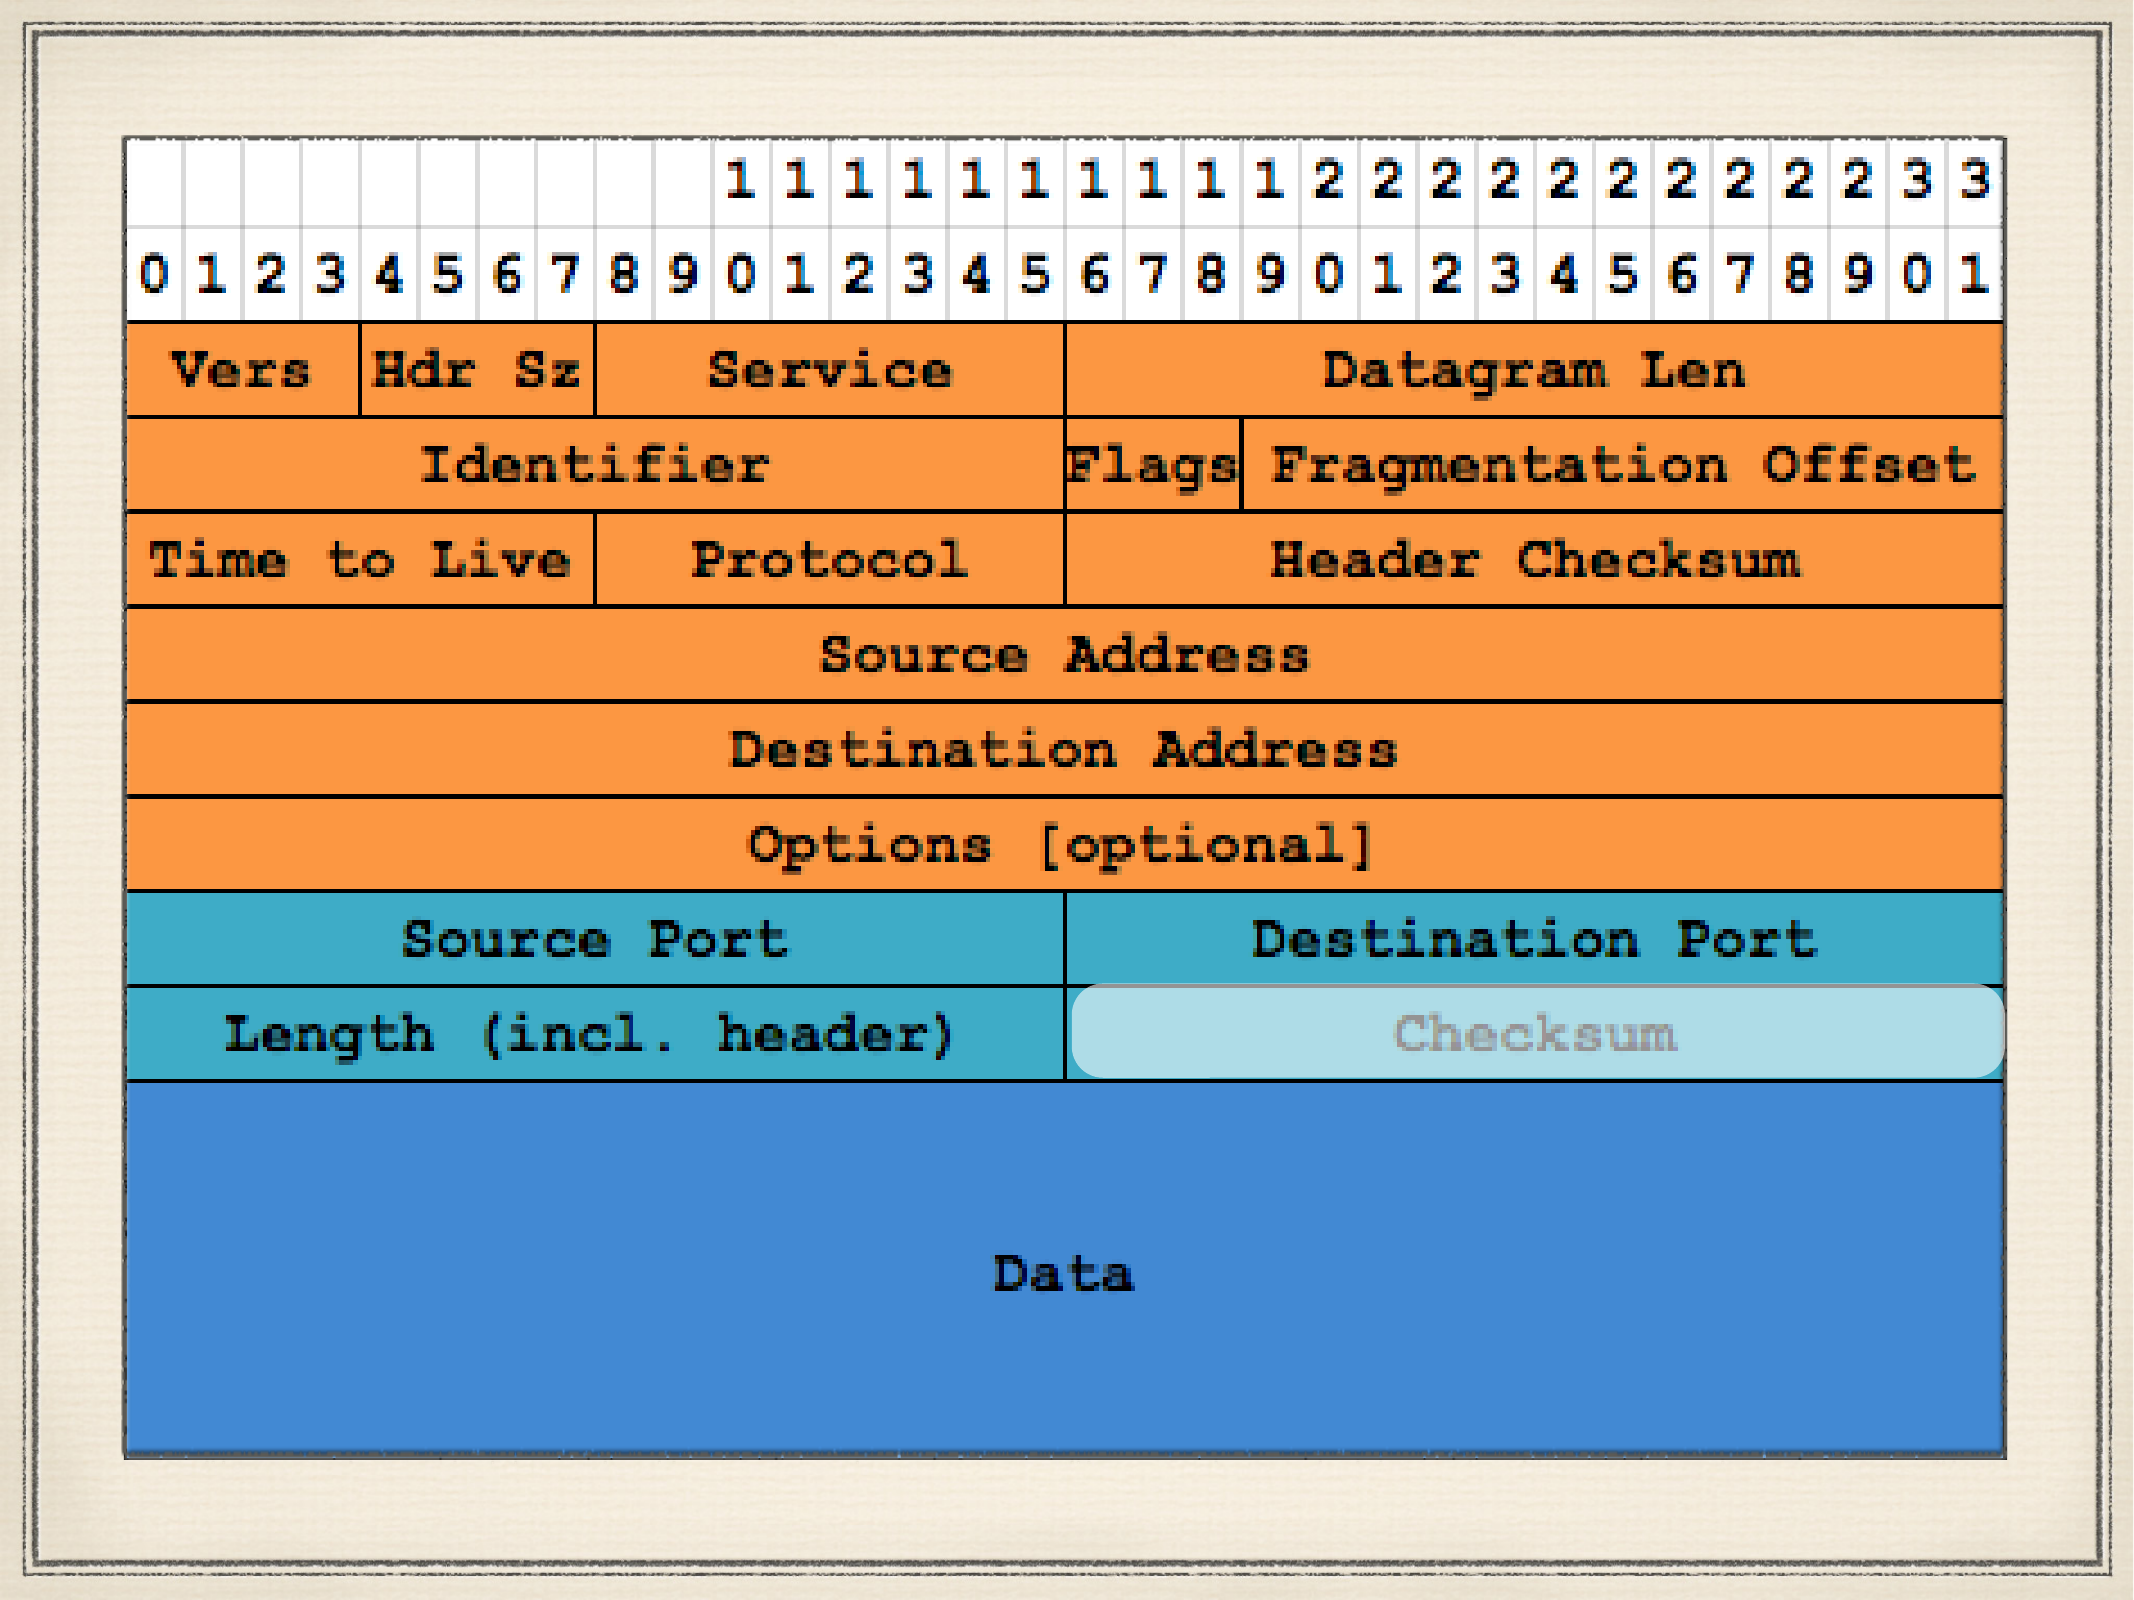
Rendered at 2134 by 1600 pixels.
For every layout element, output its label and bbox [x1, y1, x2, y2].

picture [0, 0, 2134, 1600]
text_box [121, 135, 2012, 1465]
